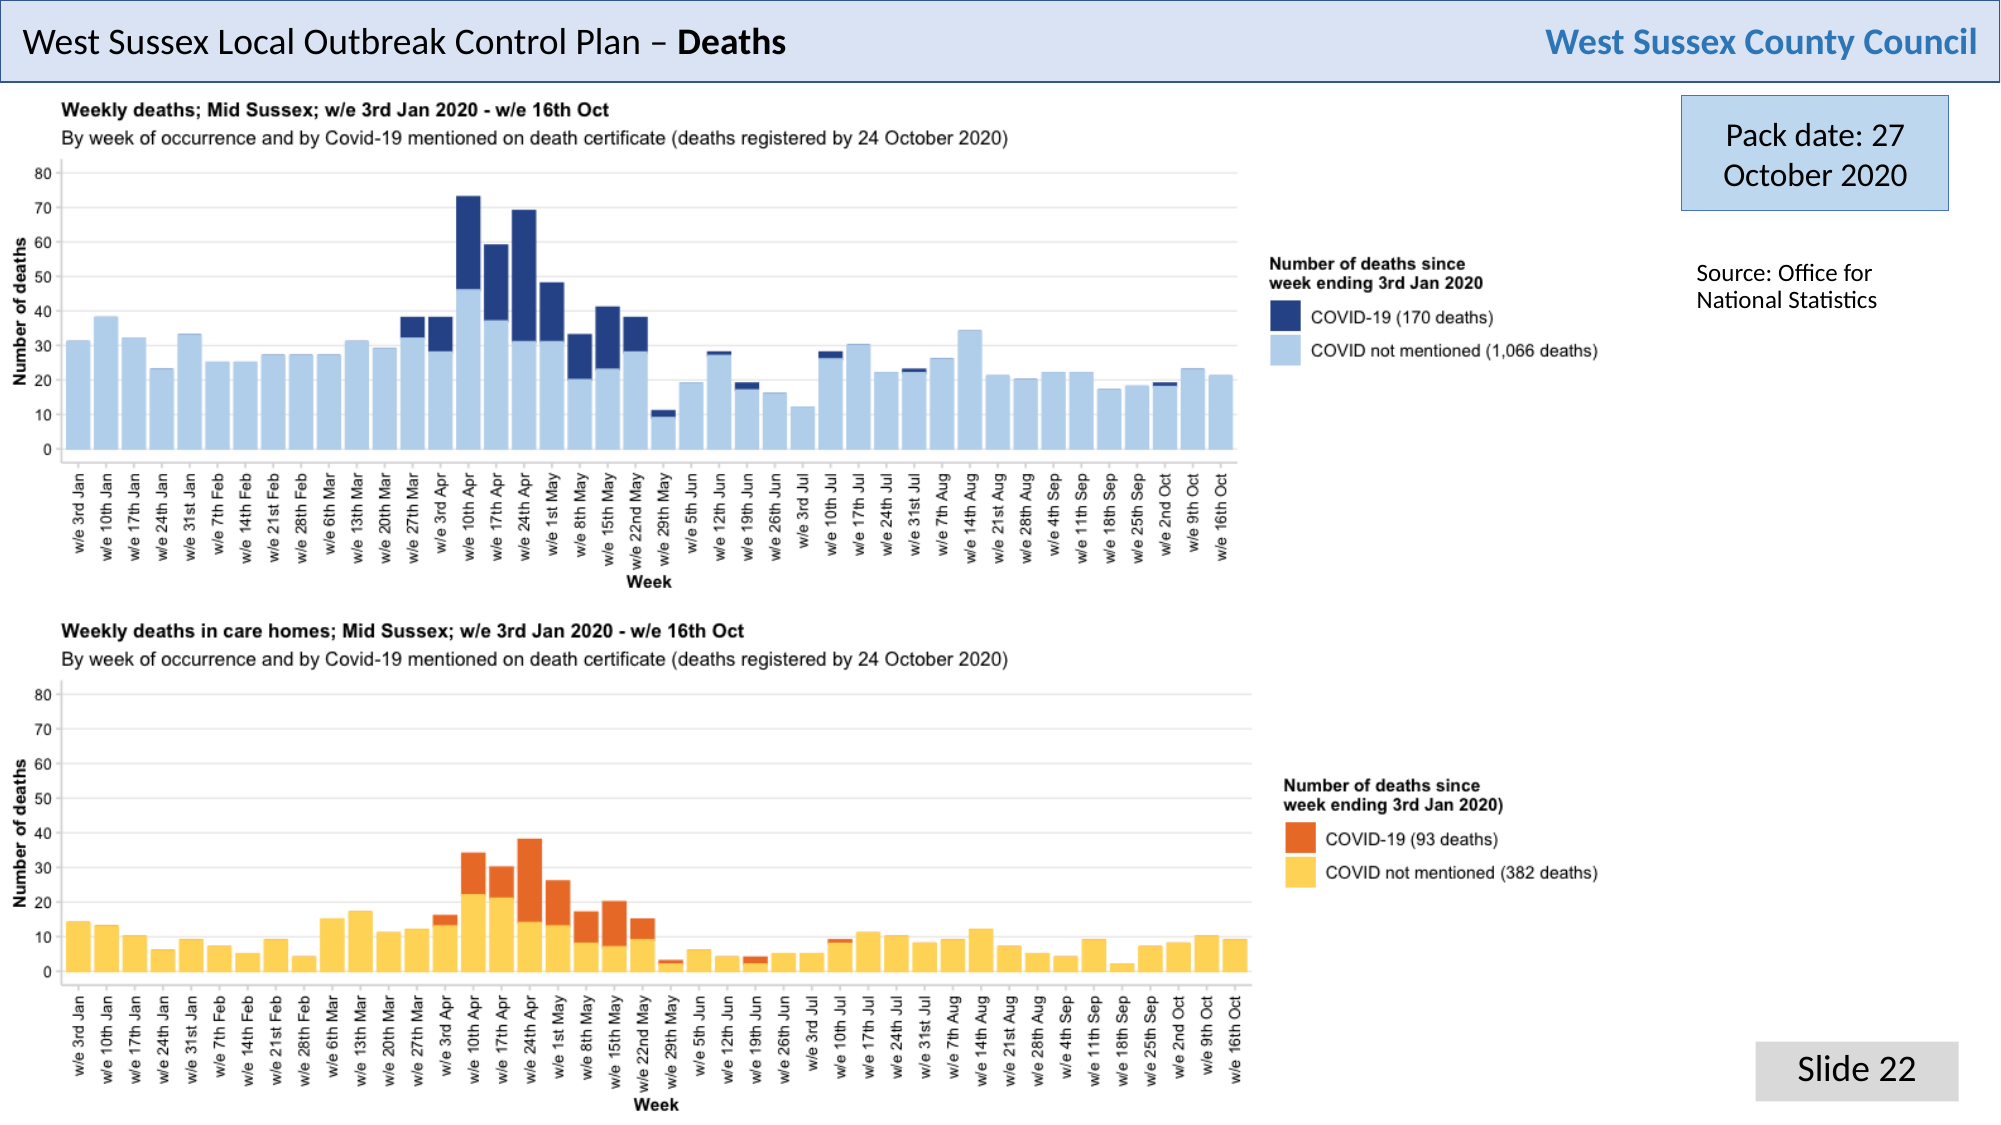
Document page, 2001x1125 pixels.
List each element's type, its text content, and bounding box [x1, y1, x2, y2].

picture [3, 612, 1619, 1125]
picture [3, 91, 1619, 602]
list Source: Office for National Statistics [1681, 252, 1959, 289]
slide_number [1681, 95, 1949, 211]
list Slide 22 [1755, 1041, 1959, 1102]
